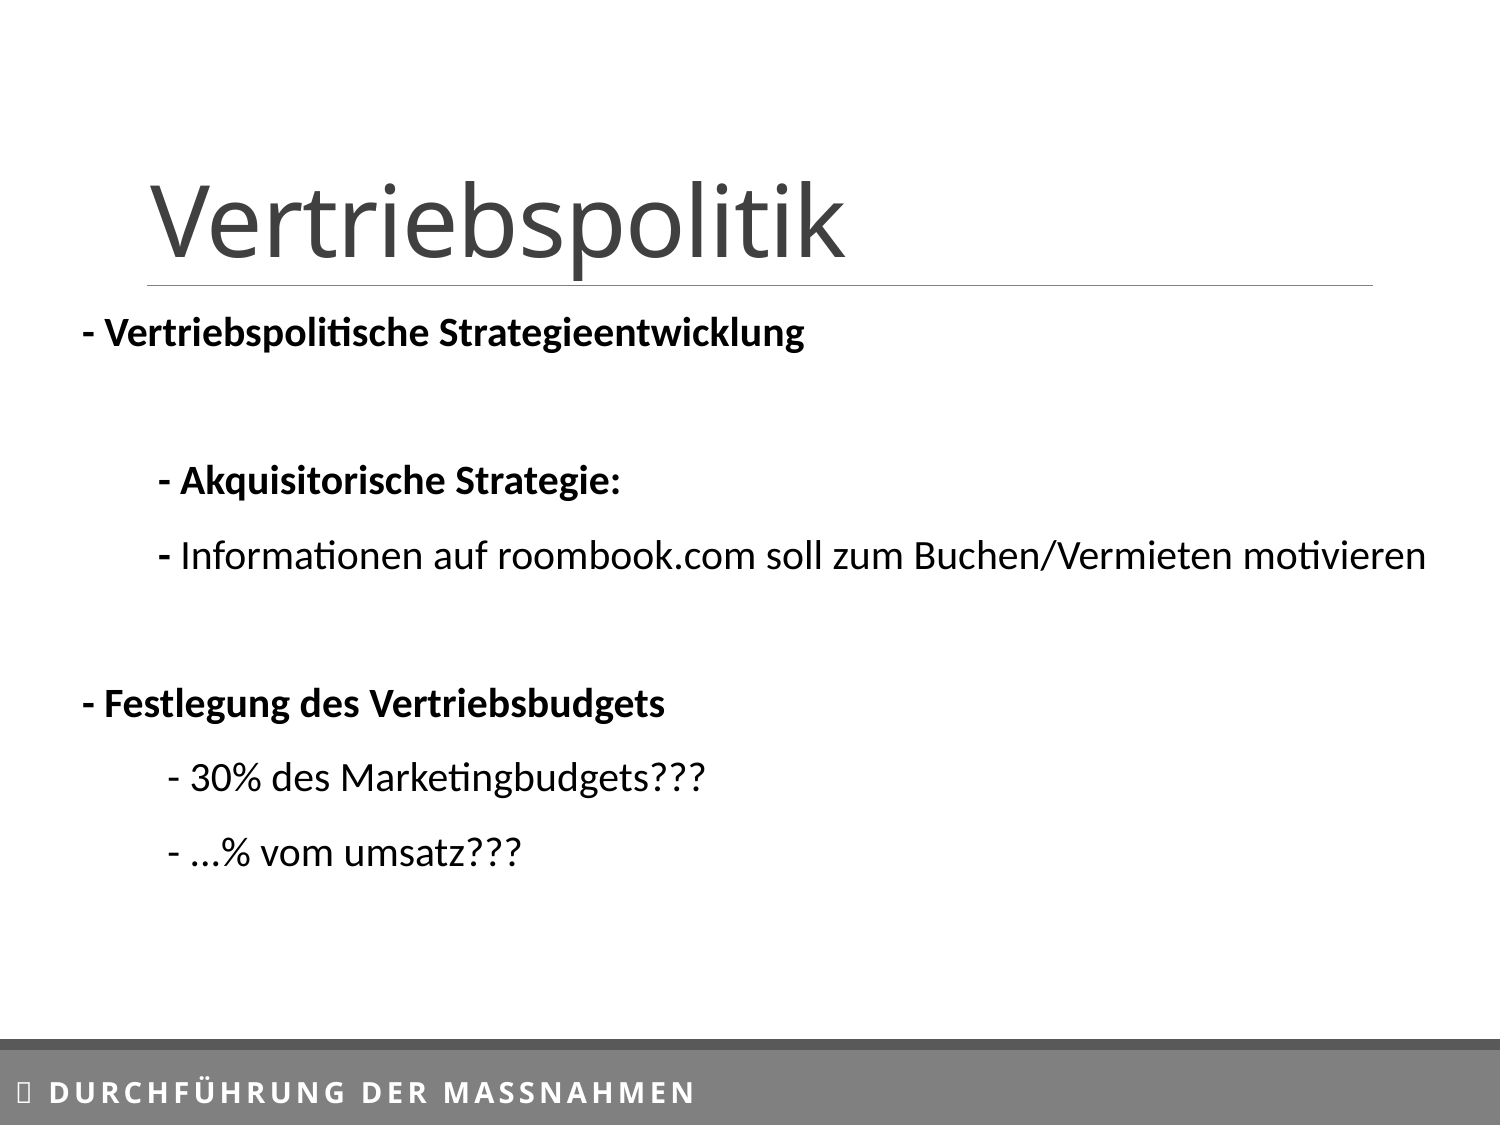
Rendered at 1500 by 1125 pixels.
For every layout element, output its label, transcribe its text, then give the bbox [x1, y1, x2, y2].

list - Vertriebspolitische Strategieentwicklung - Akquisitorische Strategie: - Informationen auf roombook.com soll zum Buchen/Vermieten motivieren - Festlegung des Vertriebsbudgets - 30% des Marketingbudgets??? - ...% vom umsatz??? [82, 302, 1460, 963]
title Vertriebspolitik [135, 47, 1373, 285]
text_box  Durchführung der Massnahmen [0, 1070, 1500, 1125]
